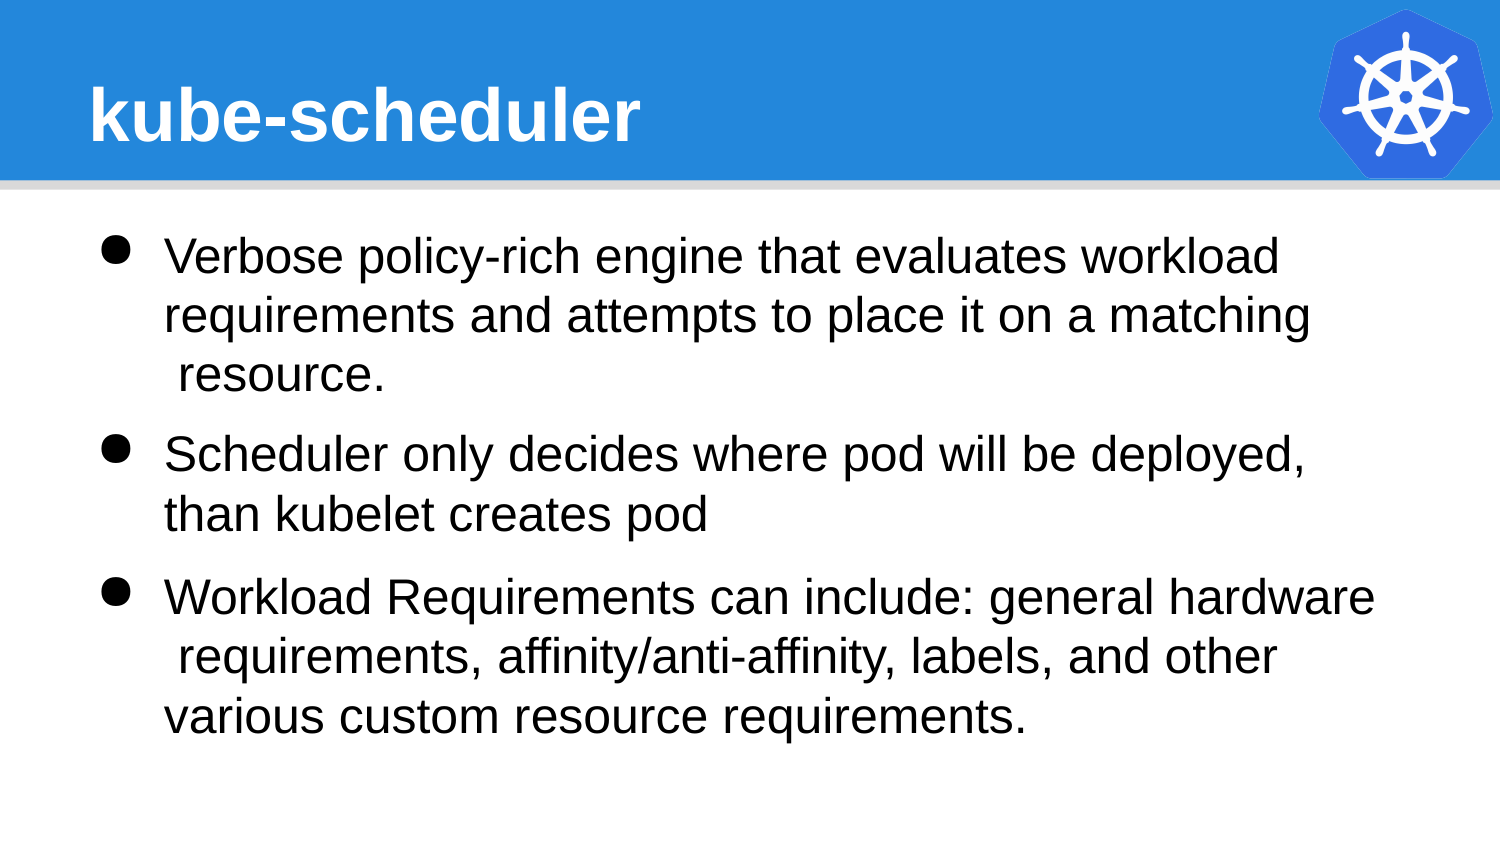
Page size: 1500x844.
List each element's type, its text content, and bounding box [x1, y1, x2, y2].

picture [1318, 7, 1494, 182]
text_box Verbose policy-rich engine that evaluates workload requirements and attempts to place it on a matching resource. Scheduler only decides where pod will be deployed, than kubelet creates pod Workload Requirements can include: general hardware requirements, affinity/anti-affinity, labels, and other various custom resource requirements. [94, 219, 1385, 744]
title kube-scheduler [86, 64, 646, 208]
